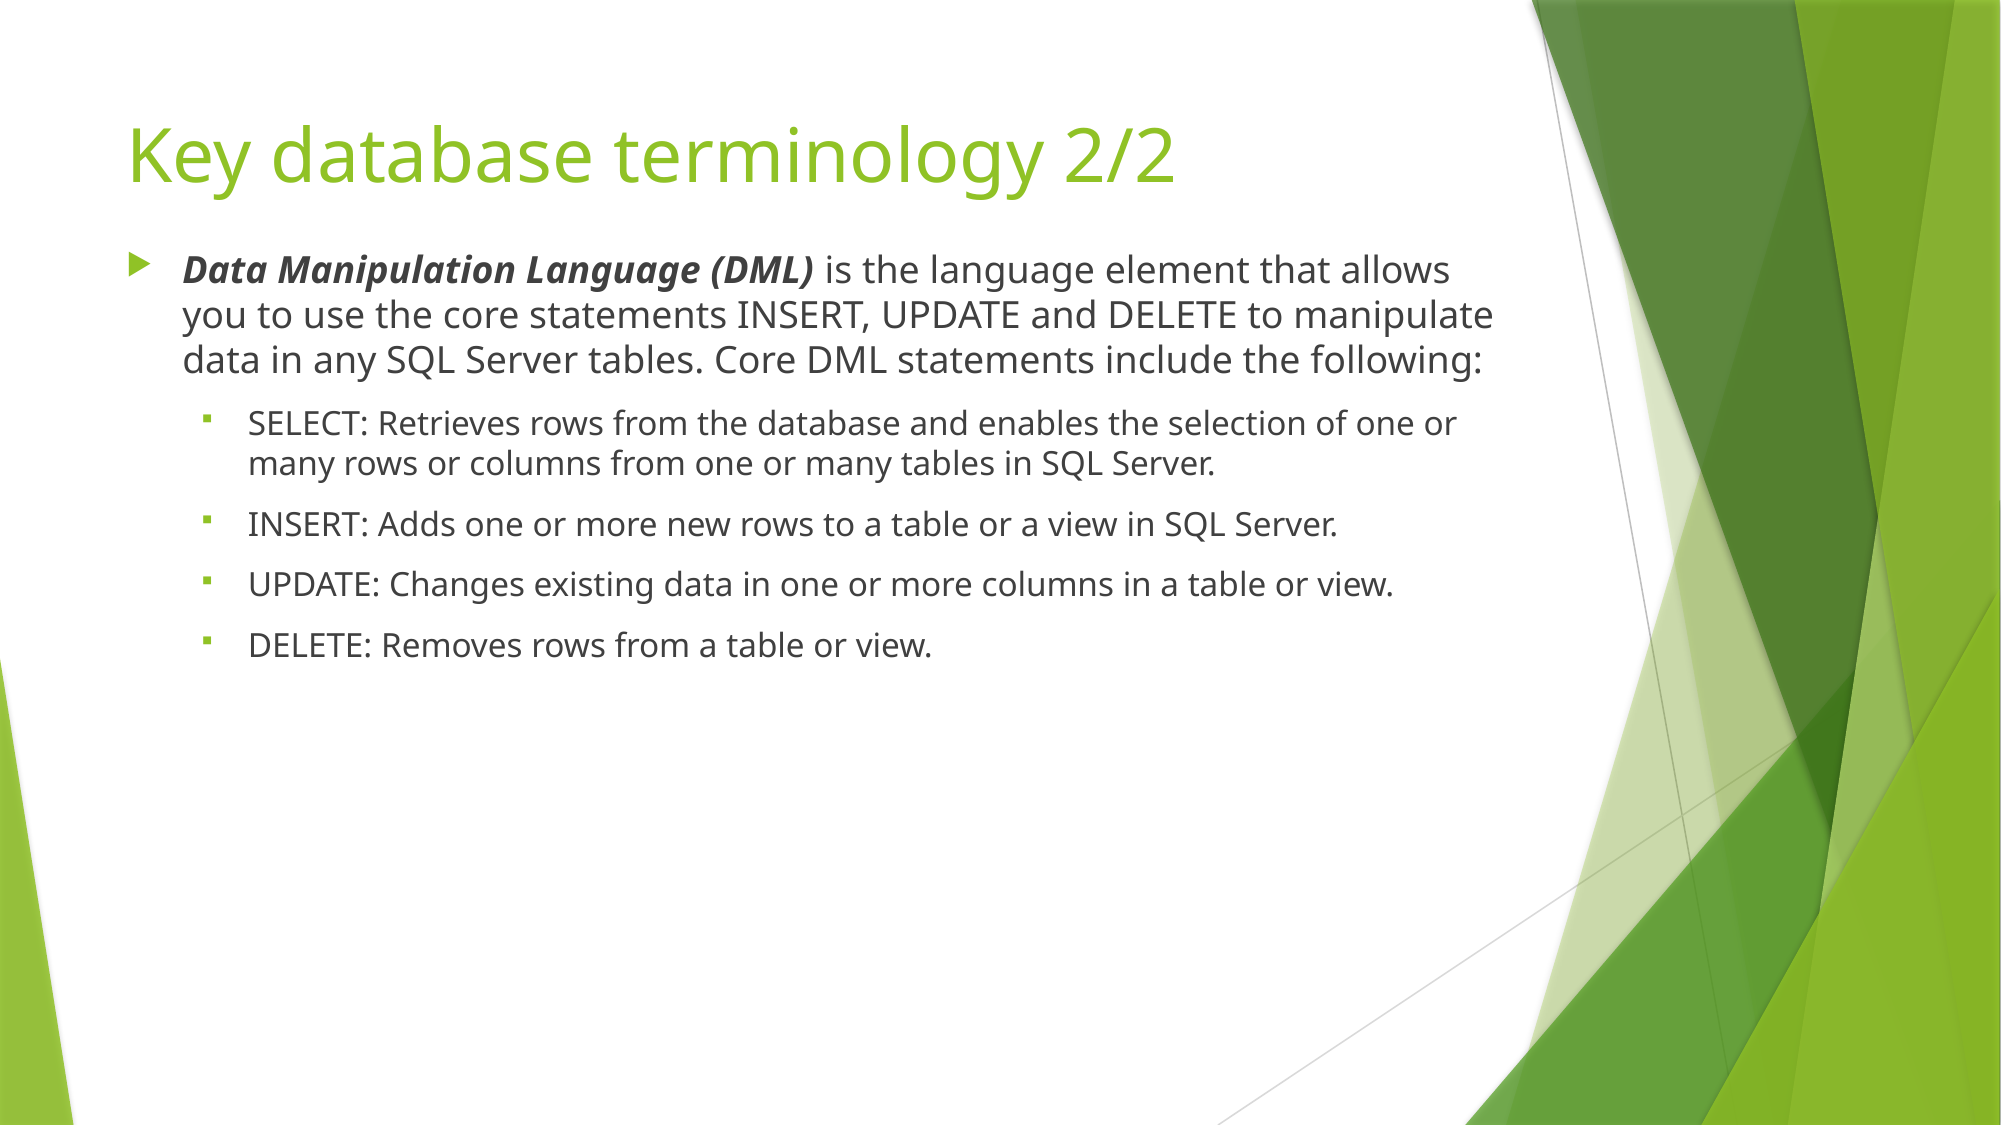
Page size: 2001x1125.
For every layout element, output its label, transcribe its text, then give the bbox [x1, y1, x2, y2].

title Key database terminology 2/2 [111, 99, 1522, 238]
list Data Manipulation Language (DML) is the language element that allows you to use the core statements INSERT, UPDATE and DELETE to manipulate data in any SQL Server tables. Core DML statements include the following: SELECT: Retrieves rows from the database and enables the selection of one or many rows or columns from one or many tables in SQL Server. INSERT: Adds one or more new rows to a table or a view in SQL Server. UPDATE: Changes existing data in one or more columns in a table or view. DELETE: Removes rows from a table or view. [111, 238, 1522, 992]
